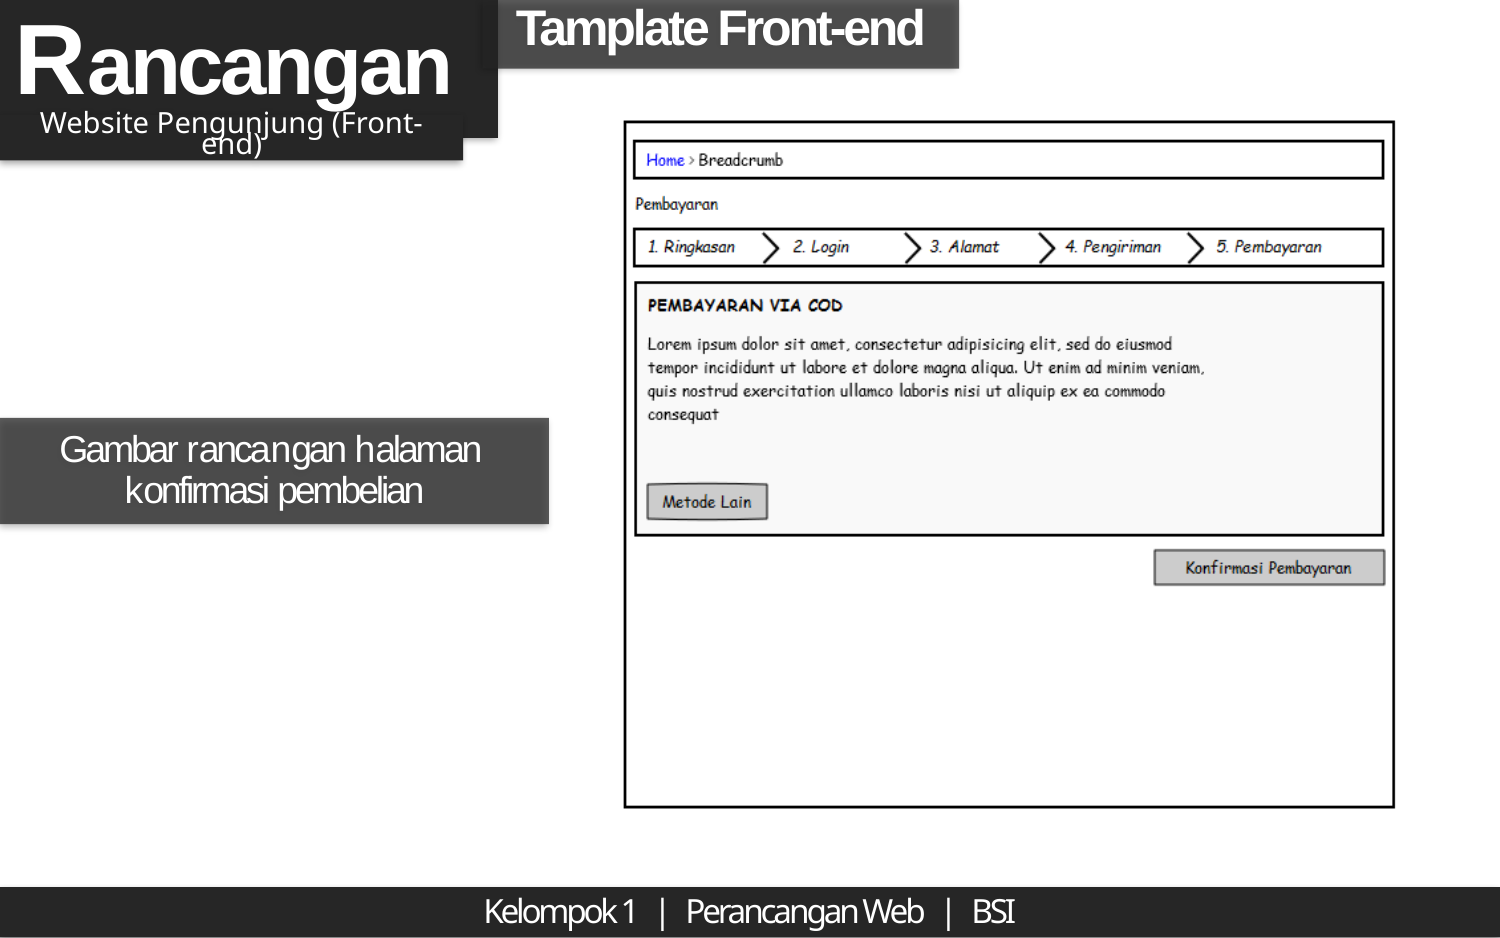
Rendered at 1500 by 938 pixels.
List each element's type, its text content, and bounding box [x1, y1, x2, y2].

text_box Tamplate Front-end [482, 0, 960, 69]
picture [587, 85, 1431, 844]
text_box Website Pengunjung (Front-end) [0, 114, 464, 161]
text_box Rancangan [0, 0, 499, 139]
text_box Kelompok 1 | Perancangan Web | BSI [0, 886, 1500, 938]
text_box Gambar rancangan halaman konfirmasi pembelian [0, 417, 550, 525]
